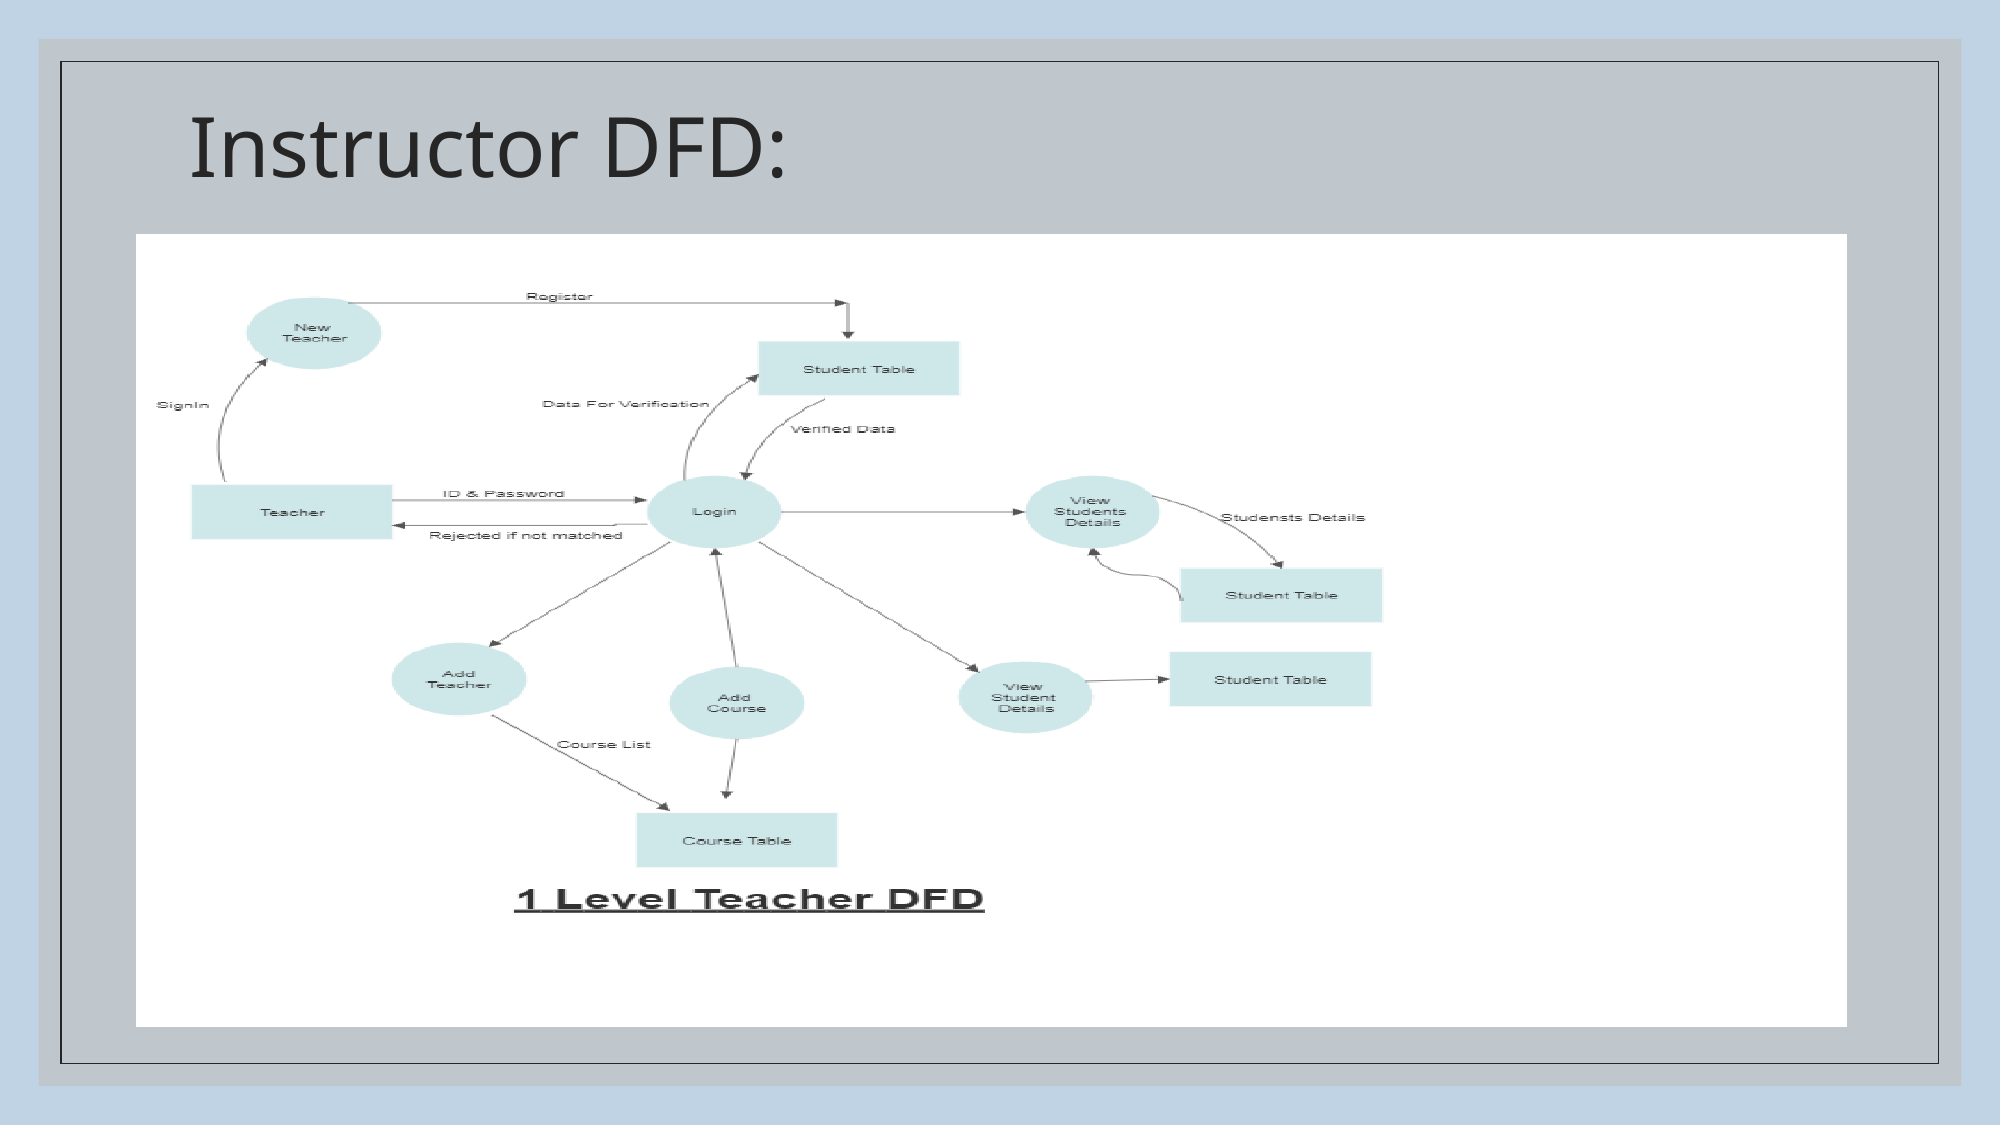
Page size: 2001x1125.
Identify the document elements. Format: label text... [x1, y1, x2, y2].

title Instructor DFD: [174, 82, 1825, 218]
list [135, 234, 1847, 1027]
